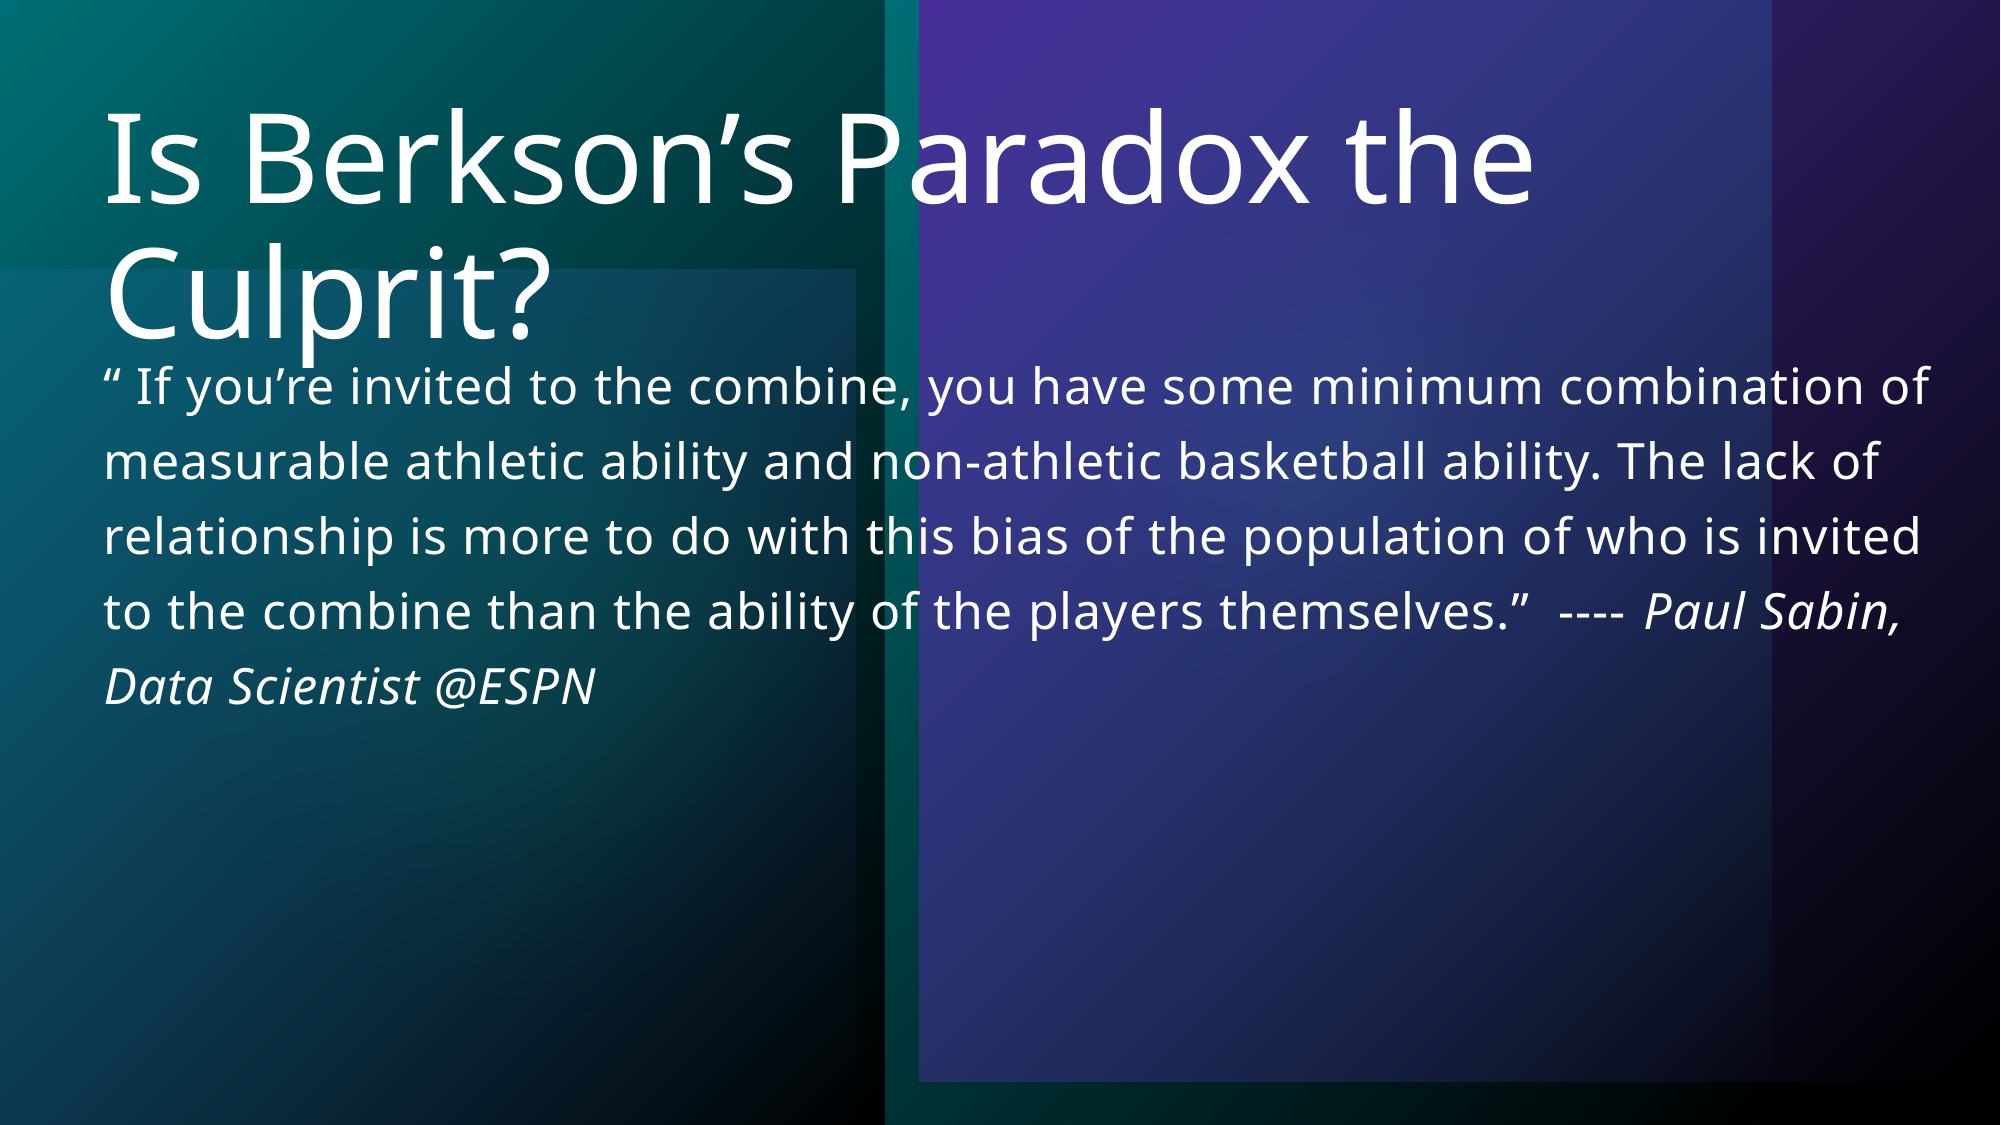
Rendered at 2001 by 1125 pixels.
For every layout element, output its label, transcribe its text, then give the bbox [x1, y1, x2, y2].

list “ If you’re invited to the combine, you have some minimum combination of measurable athletic ability and non-athletic basketball ability. The lack of relationship is more to do with this bias of the population of who is invited to the combine than the ability of the players themselves.” ---- Paul Sabin, Data Scientist @ESPN [88, 250, 1974, 1050]
title Is Berkson’s Paradox the Culprit? [88, 88, 1910, 250]
